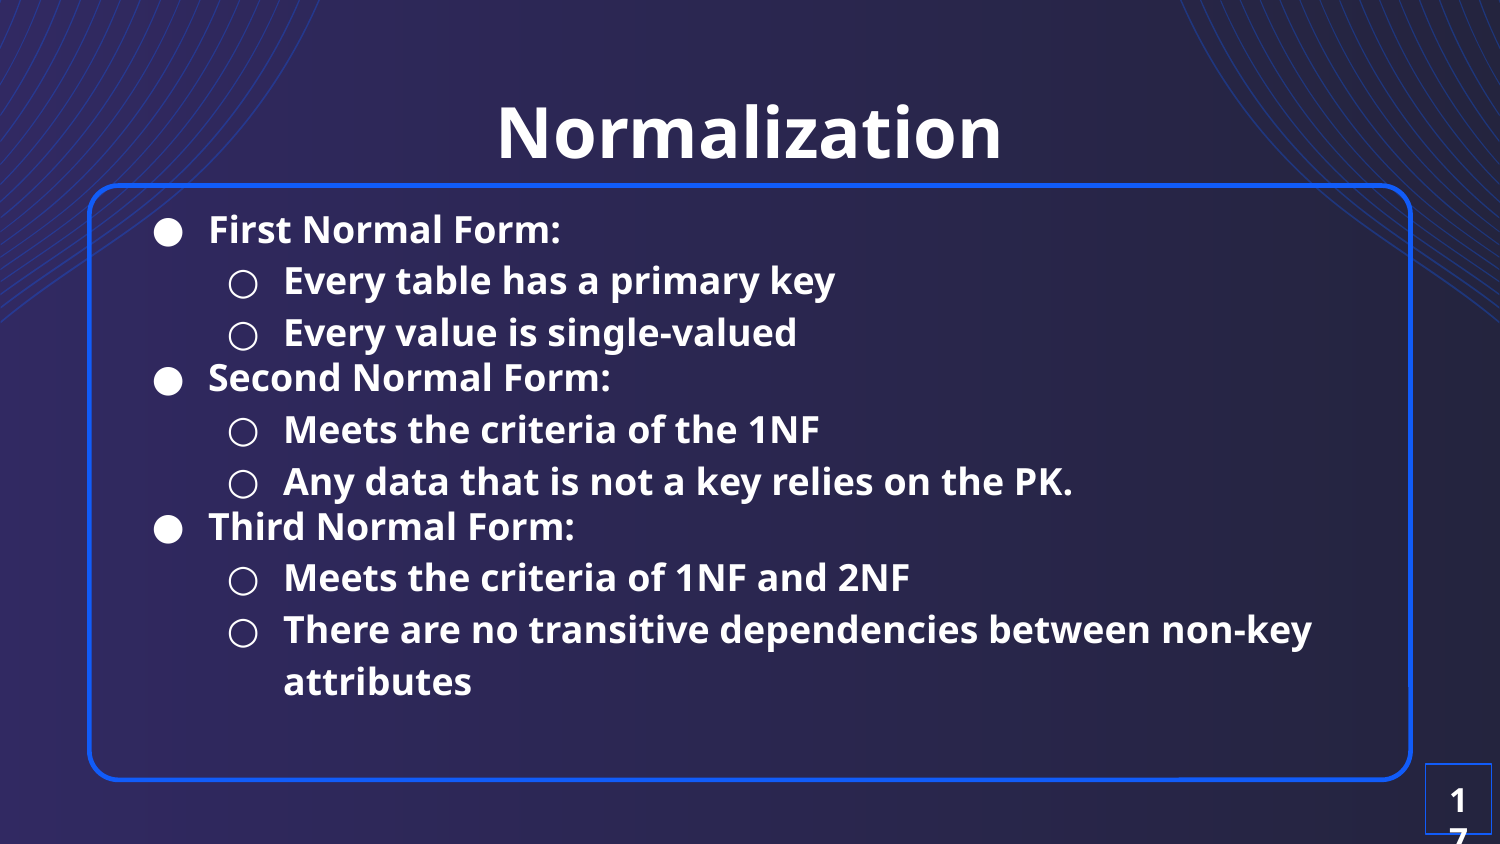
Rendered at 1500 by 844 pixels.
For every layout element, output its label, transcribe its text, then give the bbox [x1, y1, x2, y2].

title 17 [1425, 763, 1492, 834]
list First Normal Form: Every table has a primary key Every value is single-valued Second Normal Form: Meets the criteria of the 1NF Any data that is not a key relies on the PK. Third Normal Form: Meets the criteria of 1NF and 2NF There are no transitive dependencies between non-key attributes [118, 190, 1382, 776]
title Normalization [118, 72, 1382, 167]
